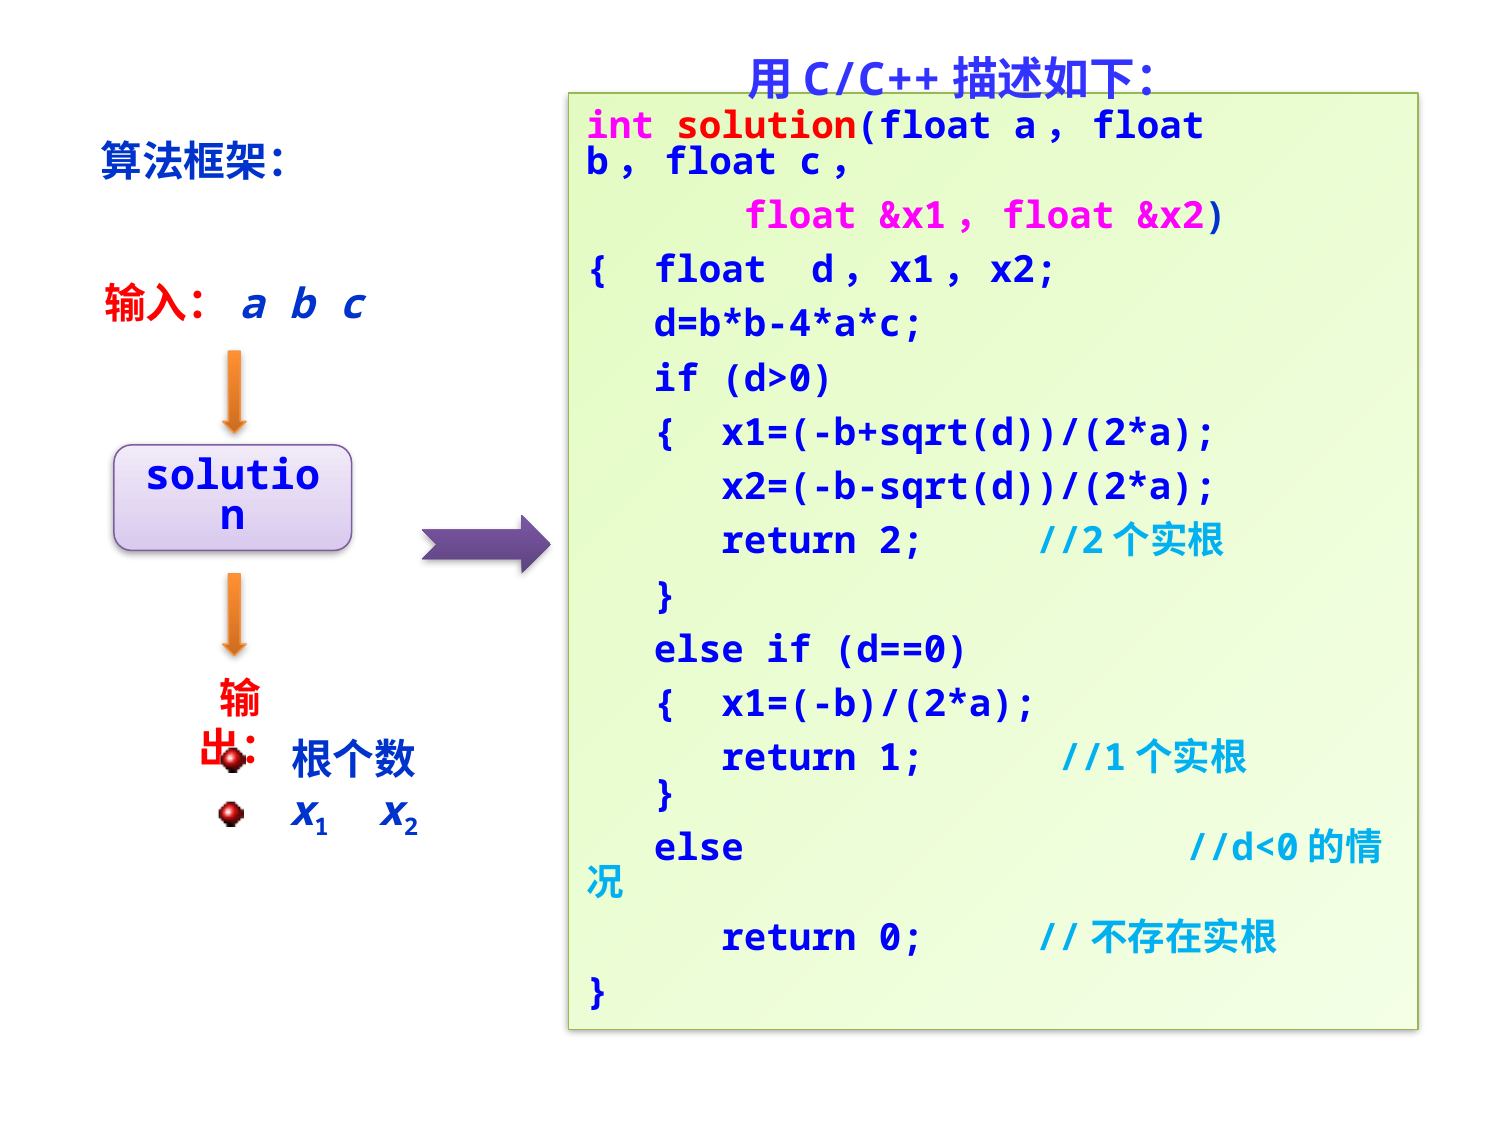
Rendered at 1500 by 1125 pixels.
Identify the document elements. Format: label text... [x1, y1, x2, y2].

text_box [81, 268, 446, 843]
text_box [421, 41, 1419, 1020]
text_box 算法框架： [58, 137, 352, 192]
